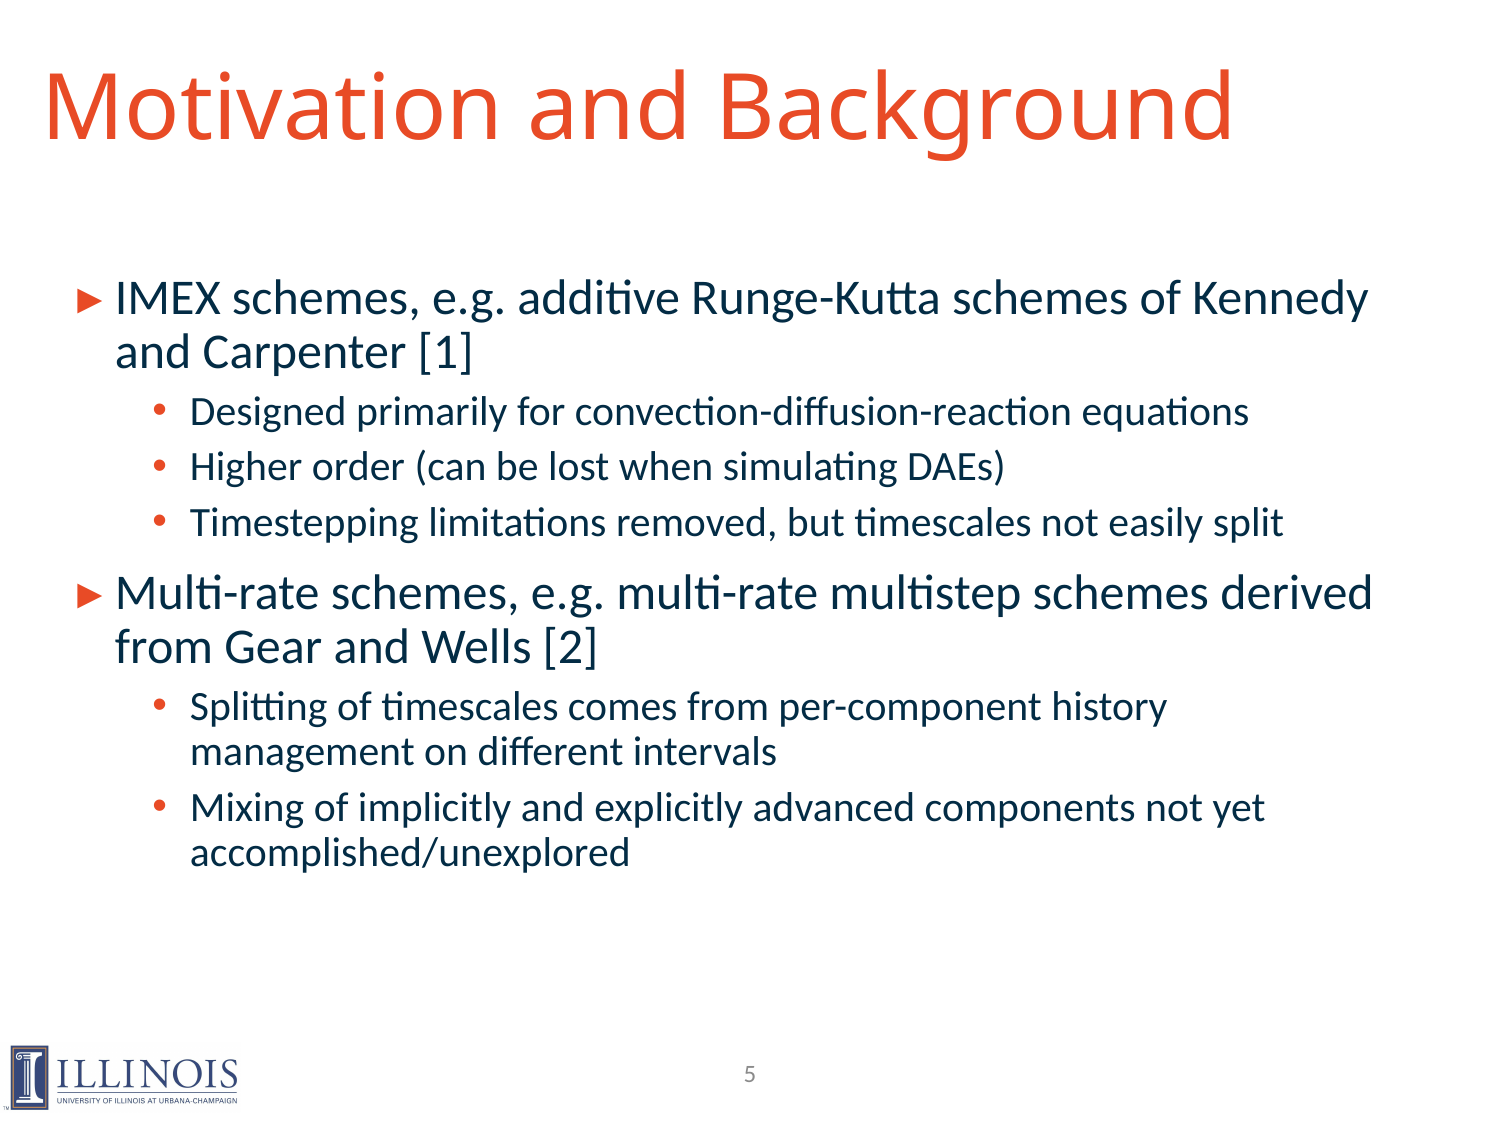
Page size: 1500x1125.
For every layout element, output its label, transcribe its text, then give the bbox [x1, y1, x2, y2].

title Motivation and Background [26, 36, 1438, 183]
text_box IMEX schemes, e.g. additive Runge-Kutta schemes of Kennedy and Carpenter [1] Designed primarily for convection-diffusion-reaction equations Higher order (can be lost when simulating DAEs) Timestepping limitations removed, but timescales not easily split Multi-rate schemes, e.g. multi-rate multistep schemes derived from Gear and Wells [2] Splitting of timescales comes from per-component history management on different intervals Mixing of implicitly and explicitly advanced components not yet accomplished/unexplored [62, 182, 1407, 1016]
picture [0, 1042, 241, 1113]
slide_number 5 [718, 1042, 782, 1103]
